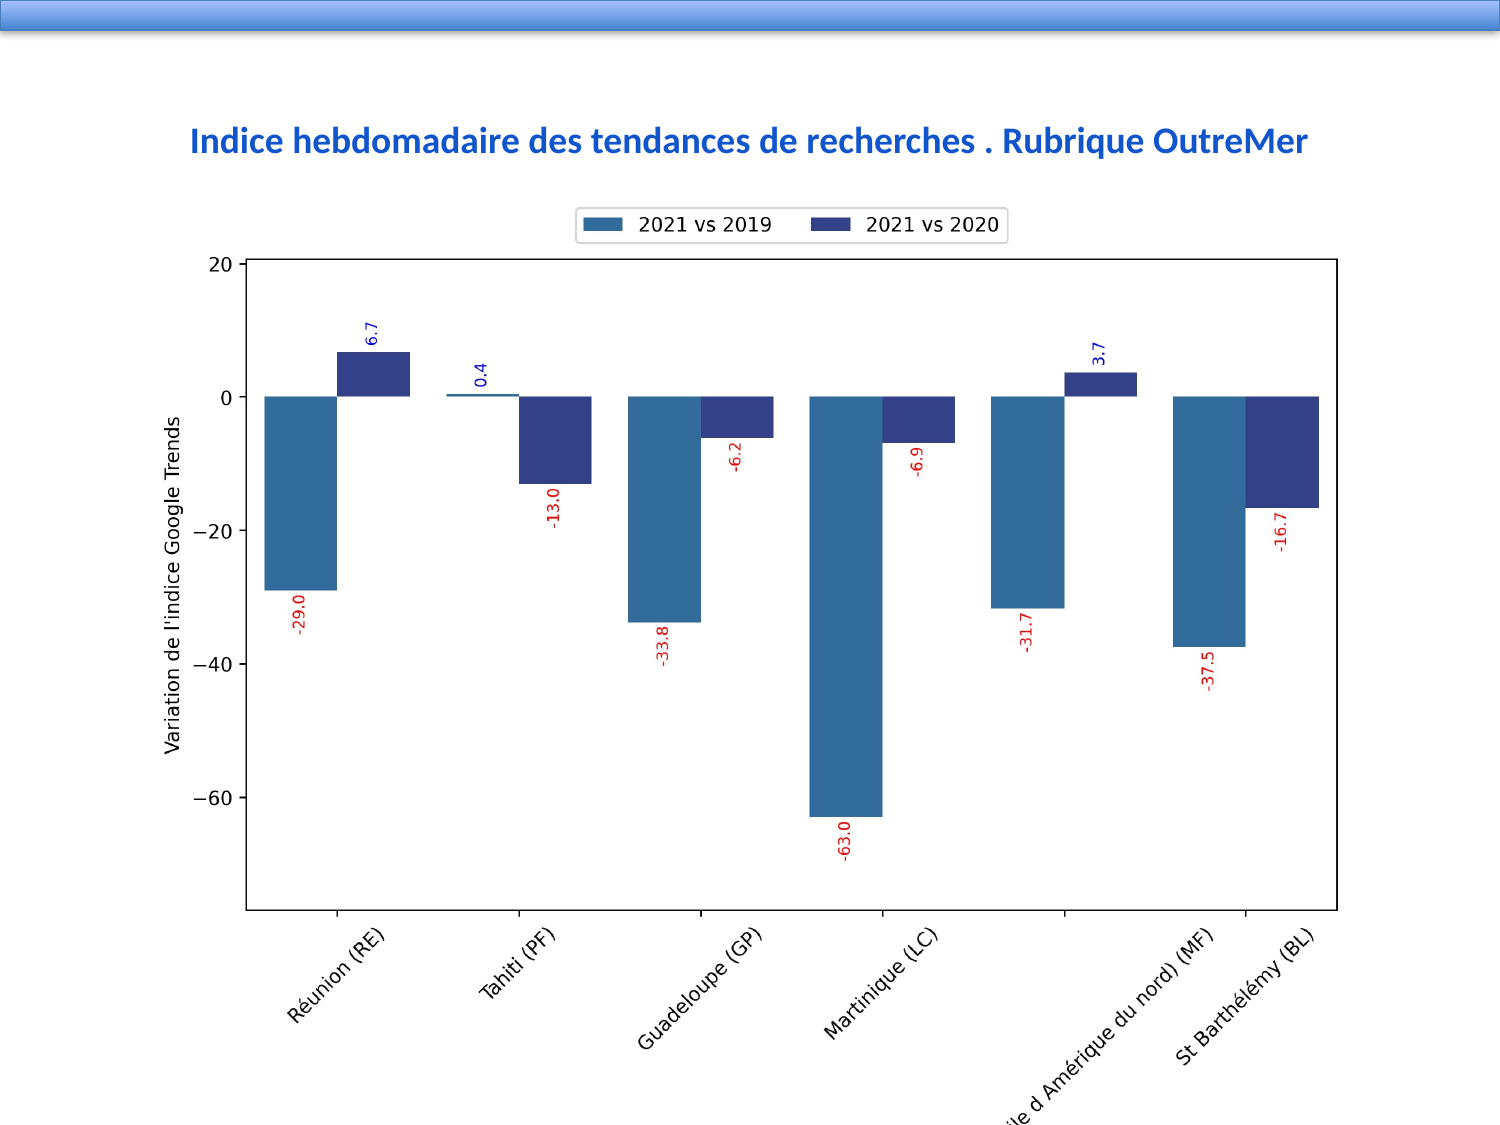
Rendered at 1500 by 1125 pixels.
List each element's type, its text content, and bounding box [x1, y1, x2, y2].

text_box [0, 0, 1500, 31]
picture [149, 194, 1351, 1125]
title Indice hebdomadaire des tendances de recherches . Rubrique OutreMer [75, 45, 1425, 233]
